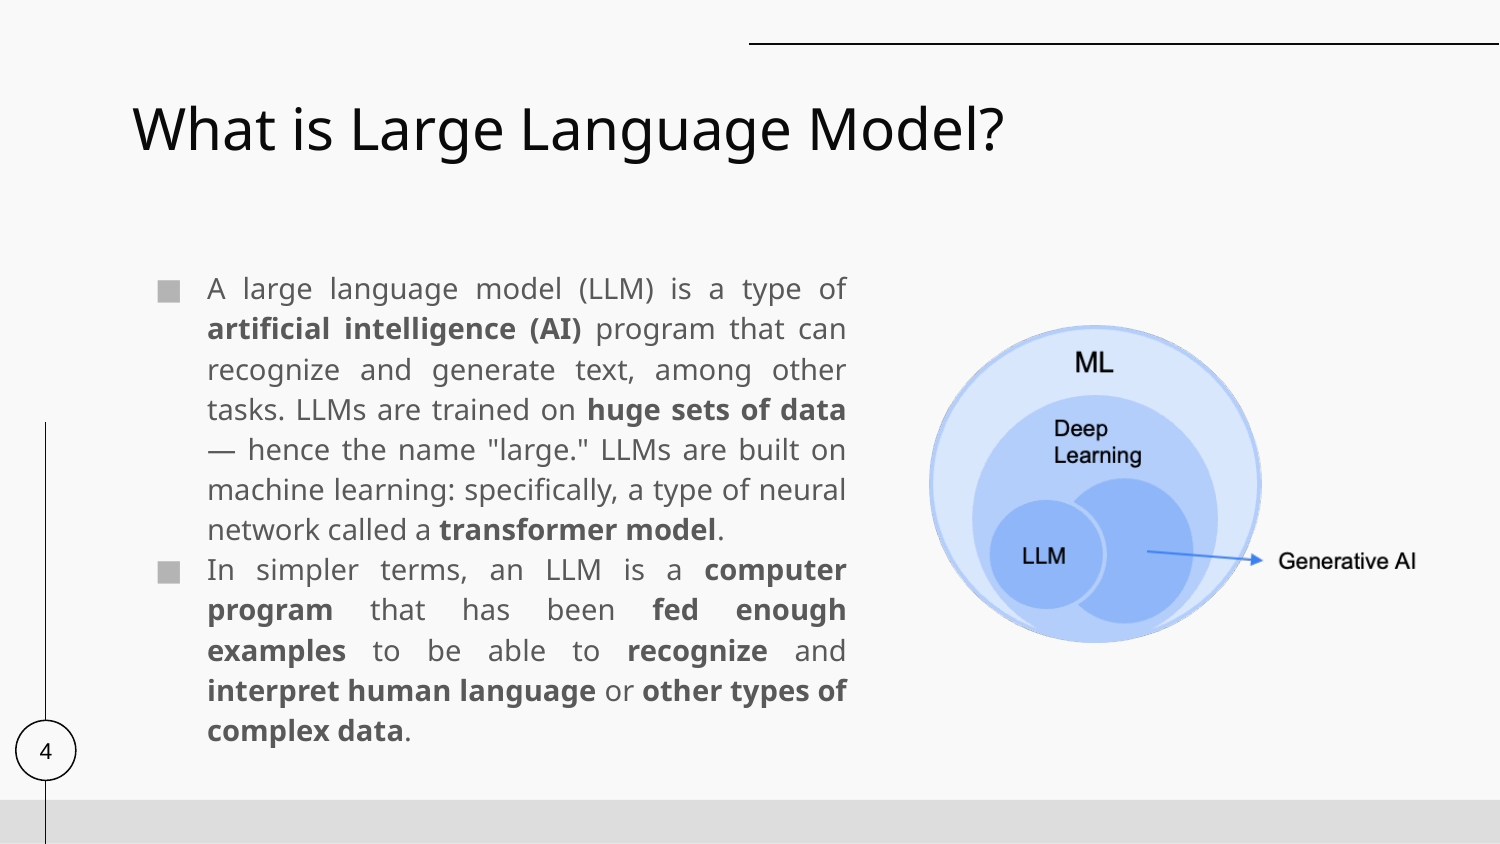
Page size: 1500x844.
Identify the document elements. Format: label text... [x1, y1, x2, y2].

title What is Large Language Model? [116, 77, 1383, 168]
text_box 33 [22, 718, 69, 728]
text_box 33 [22, 772, 70, 783]
text_box 4 [15, 728, 76, 772]
picture [928, 324, 1434, 643]
list A large language model (LLM) is a type of artificial intelligence (AI) program that can recognize and generate text, among other tasks. LLMs are trained on huge sets of data — hence the name "large." LLMs are built on machine learning: specifically, a type of neural network called a transformer model. In simpler terms, an LLM is a computer program that has been fed enough examples to be able to recognize and interpret human language or other types of complex data. [116, 250, 863, 594]
